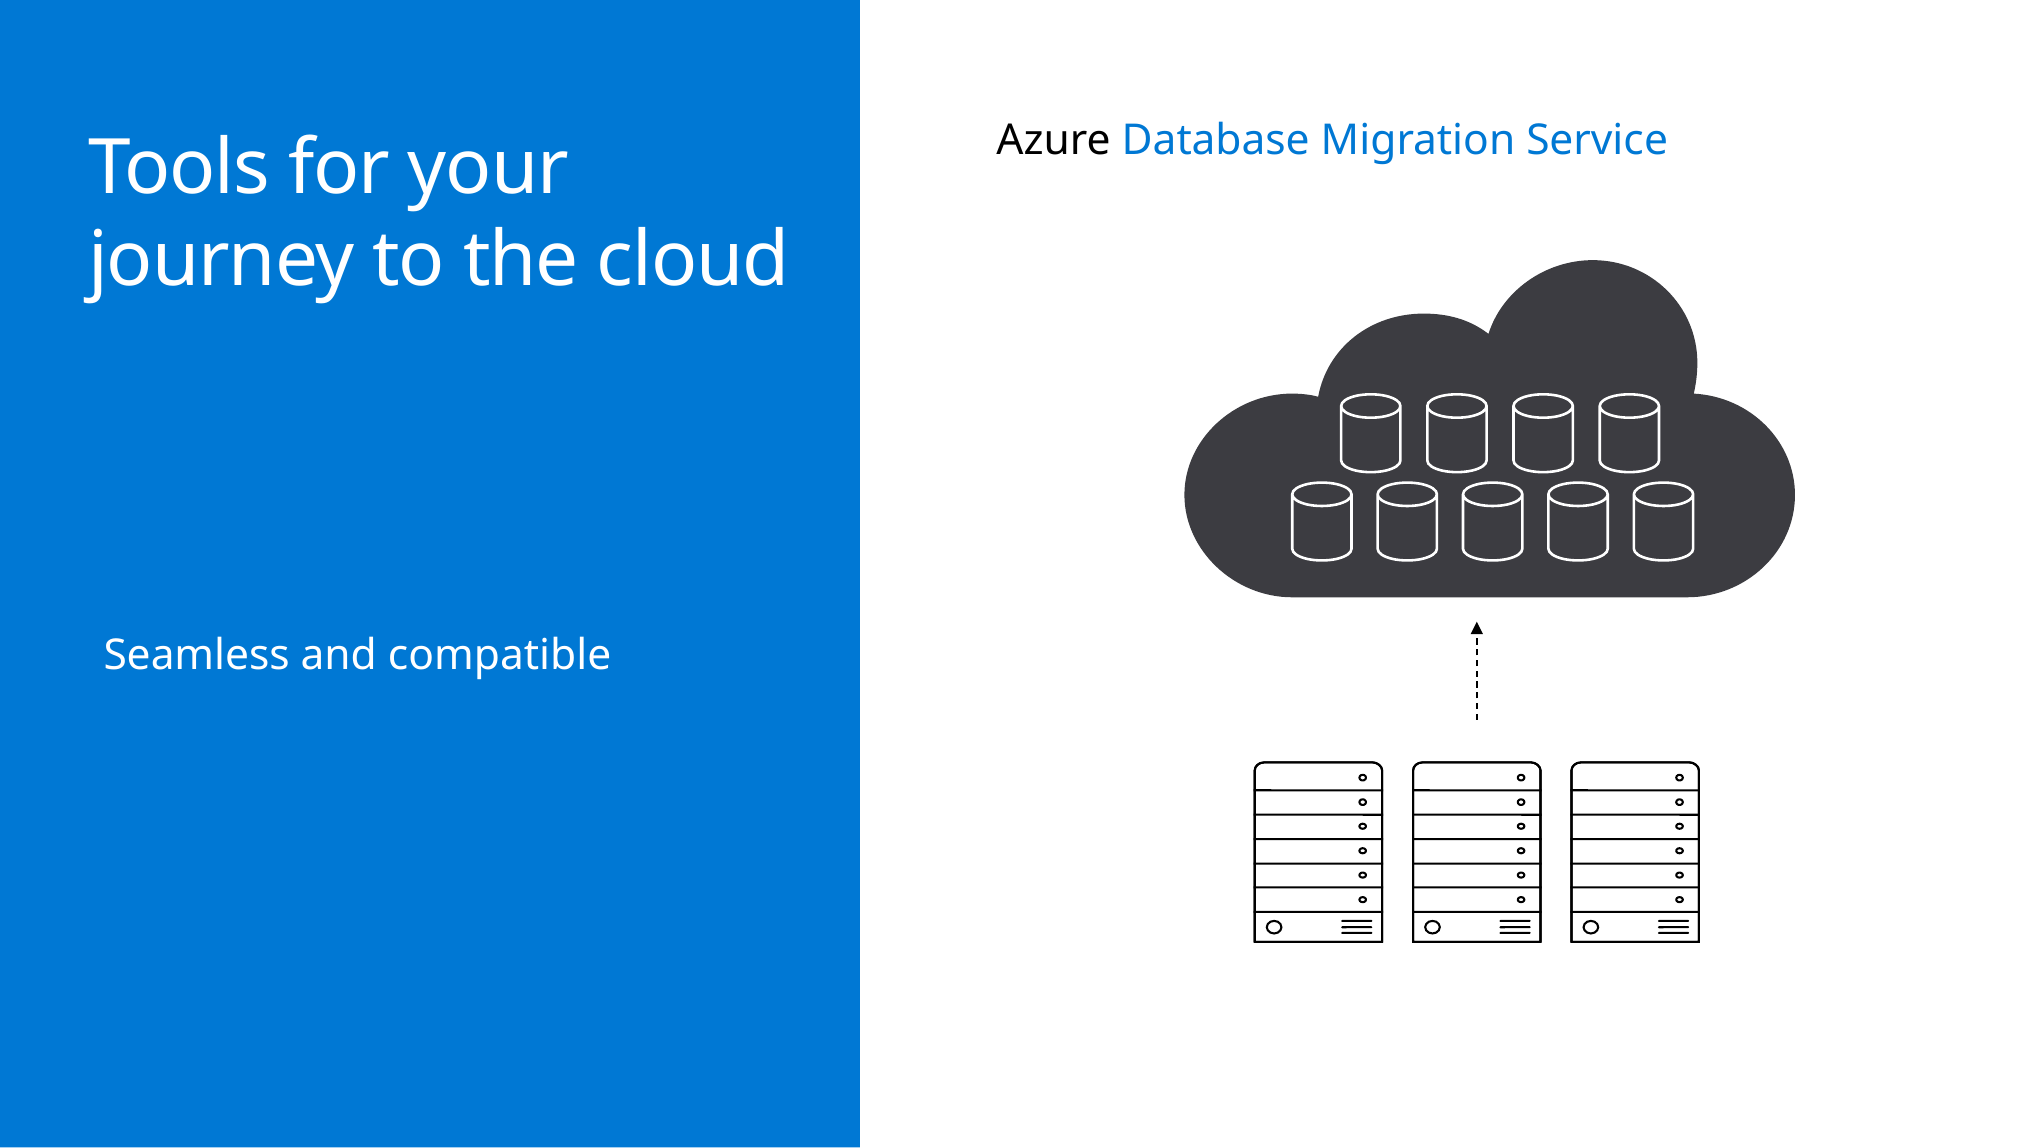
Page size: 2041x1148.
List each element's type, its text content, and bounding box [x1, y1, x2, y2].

text_box [1184, 260, 1795, 598]
title Tools for your journey to the cloud [88, 116, 821, 303]
list Seamless and compatible [103, 660, 750, 823]
list Azure Database Migration Service [996, 101, 2041, 174]
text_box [1254, 762, 1700, 943]
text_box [1292, 393, 1694, 561]
